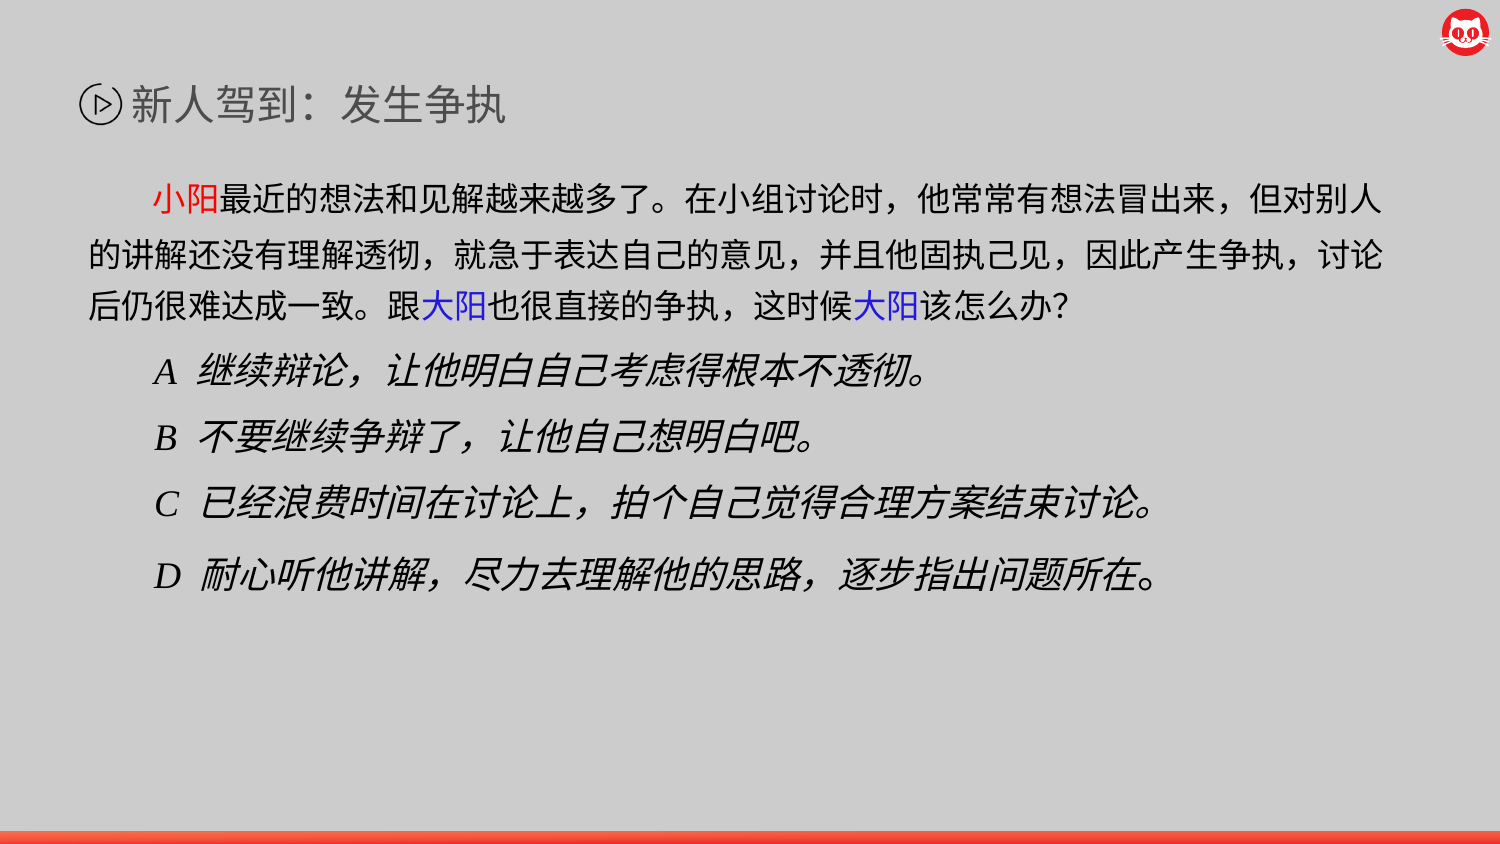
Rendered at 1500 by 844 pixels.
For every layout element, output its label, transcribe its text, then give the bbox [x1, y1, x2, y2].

list 小阳最近的想法和见解越来越多了。在小组讨论时，他常常有想法冒出来，但对别人的讲解还没有理解透彻，就急于表达自己的意见，并且他固执己见，因此产生争执，讨论后仍很难达成一致。跟大阳也很直接的争执，这时候大阳该怎么办？ A 继续辩论，让他明白自己考虑得根本不透彻。 B 不要继续争辩了，让他自己想明白吧。 C 已经浪费时间在讨论上，拍个自己觉得合理方案结束讨论。 D 耐心听他讲解，尽力去理解他的思路，逐步指出问题所在。 [73, 136, 1424, 811]
picture [0, 831, 1500, 844]
picture [77, 81, 116, 127]
text_box 新人驾到：发生争执 [116, 70, 523, 136]
